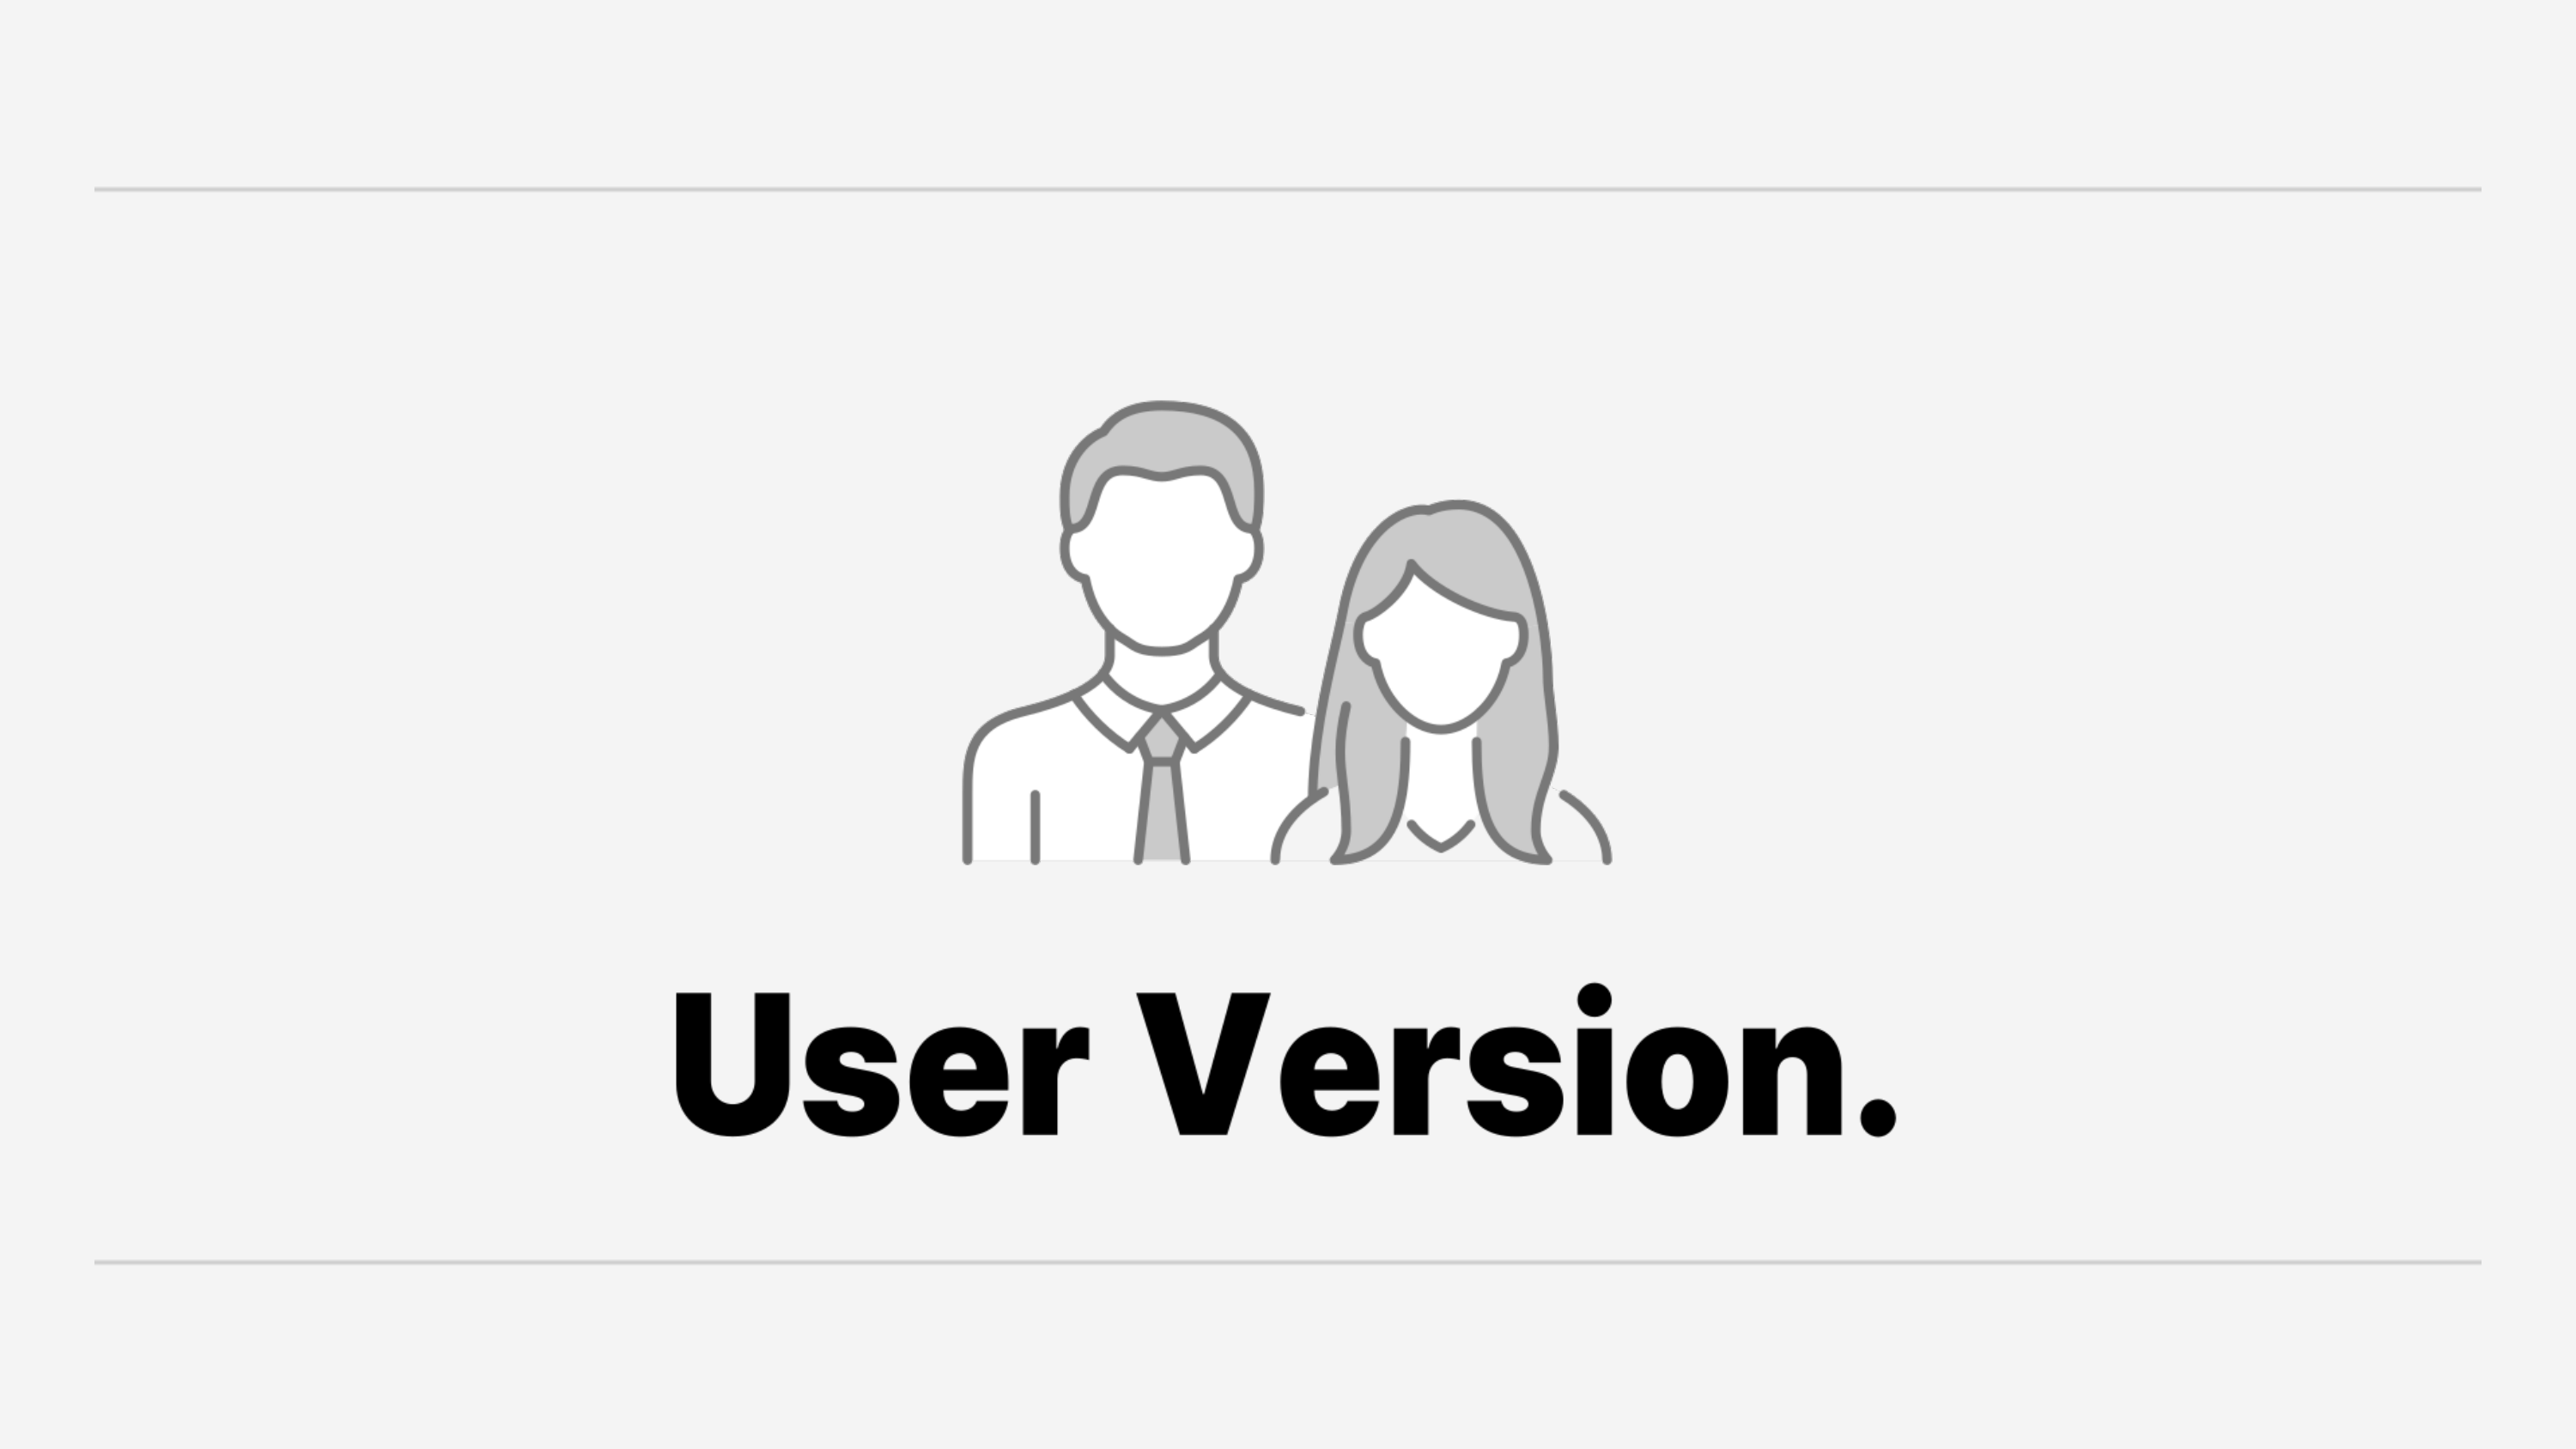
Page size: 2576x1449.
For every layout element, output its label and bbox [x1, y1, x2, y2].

text_box [94, 181, 2482, 198]
picture [369, 896, 1971, 1229]
text_box [853, 197, 1723, 1068]
text_box [94, 1254, 2482, 1271]
